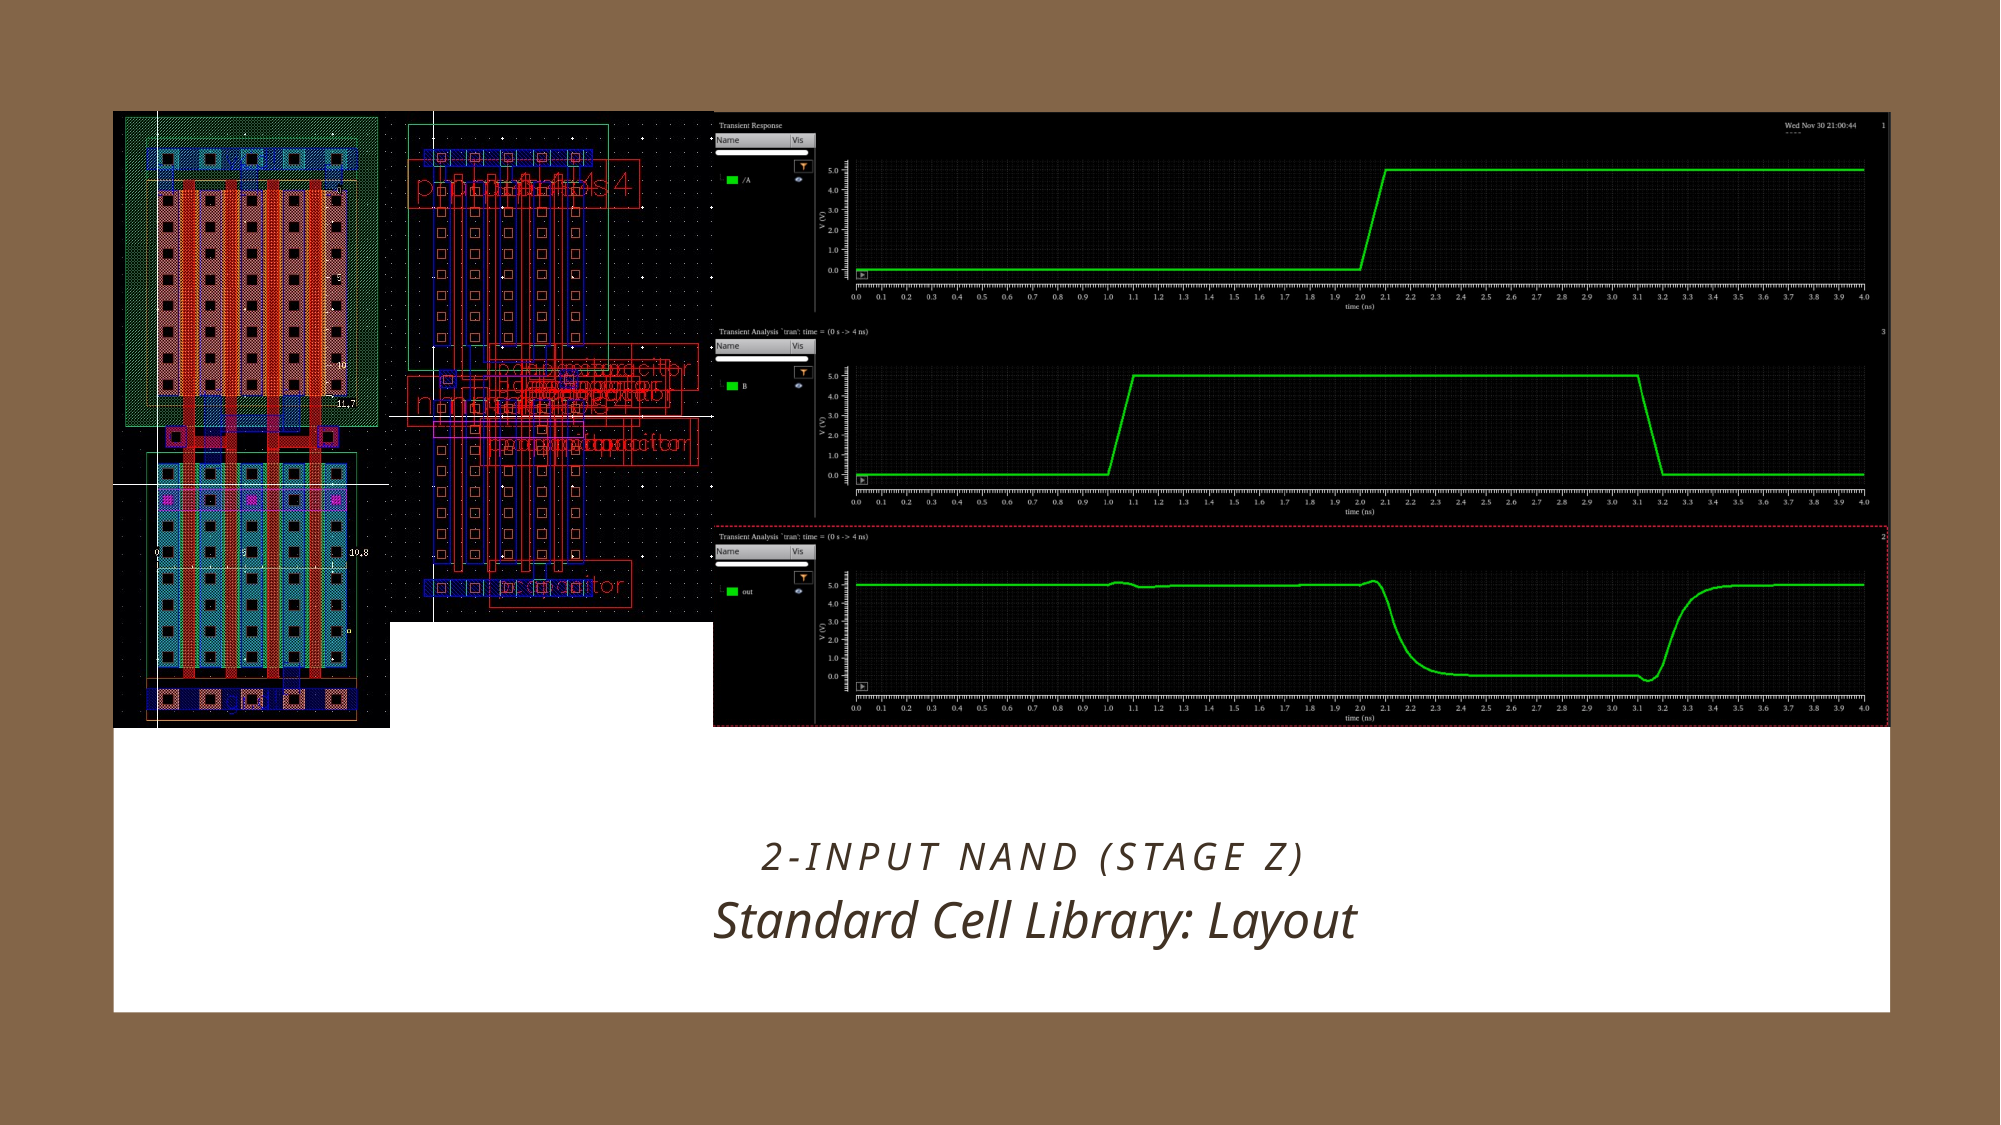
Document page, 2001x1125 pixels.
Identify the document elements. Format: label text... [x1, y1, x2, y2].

picture [113, 111, 1891, 728]
text_box [113, 622, 1891, 1013]
list Standard Cell Library: Layout [433, 881, 1637, 985]
title 2-input NAND (stage z) [336, 830, 1734, 932]
text_box [0, 0, 2000, 1125]
